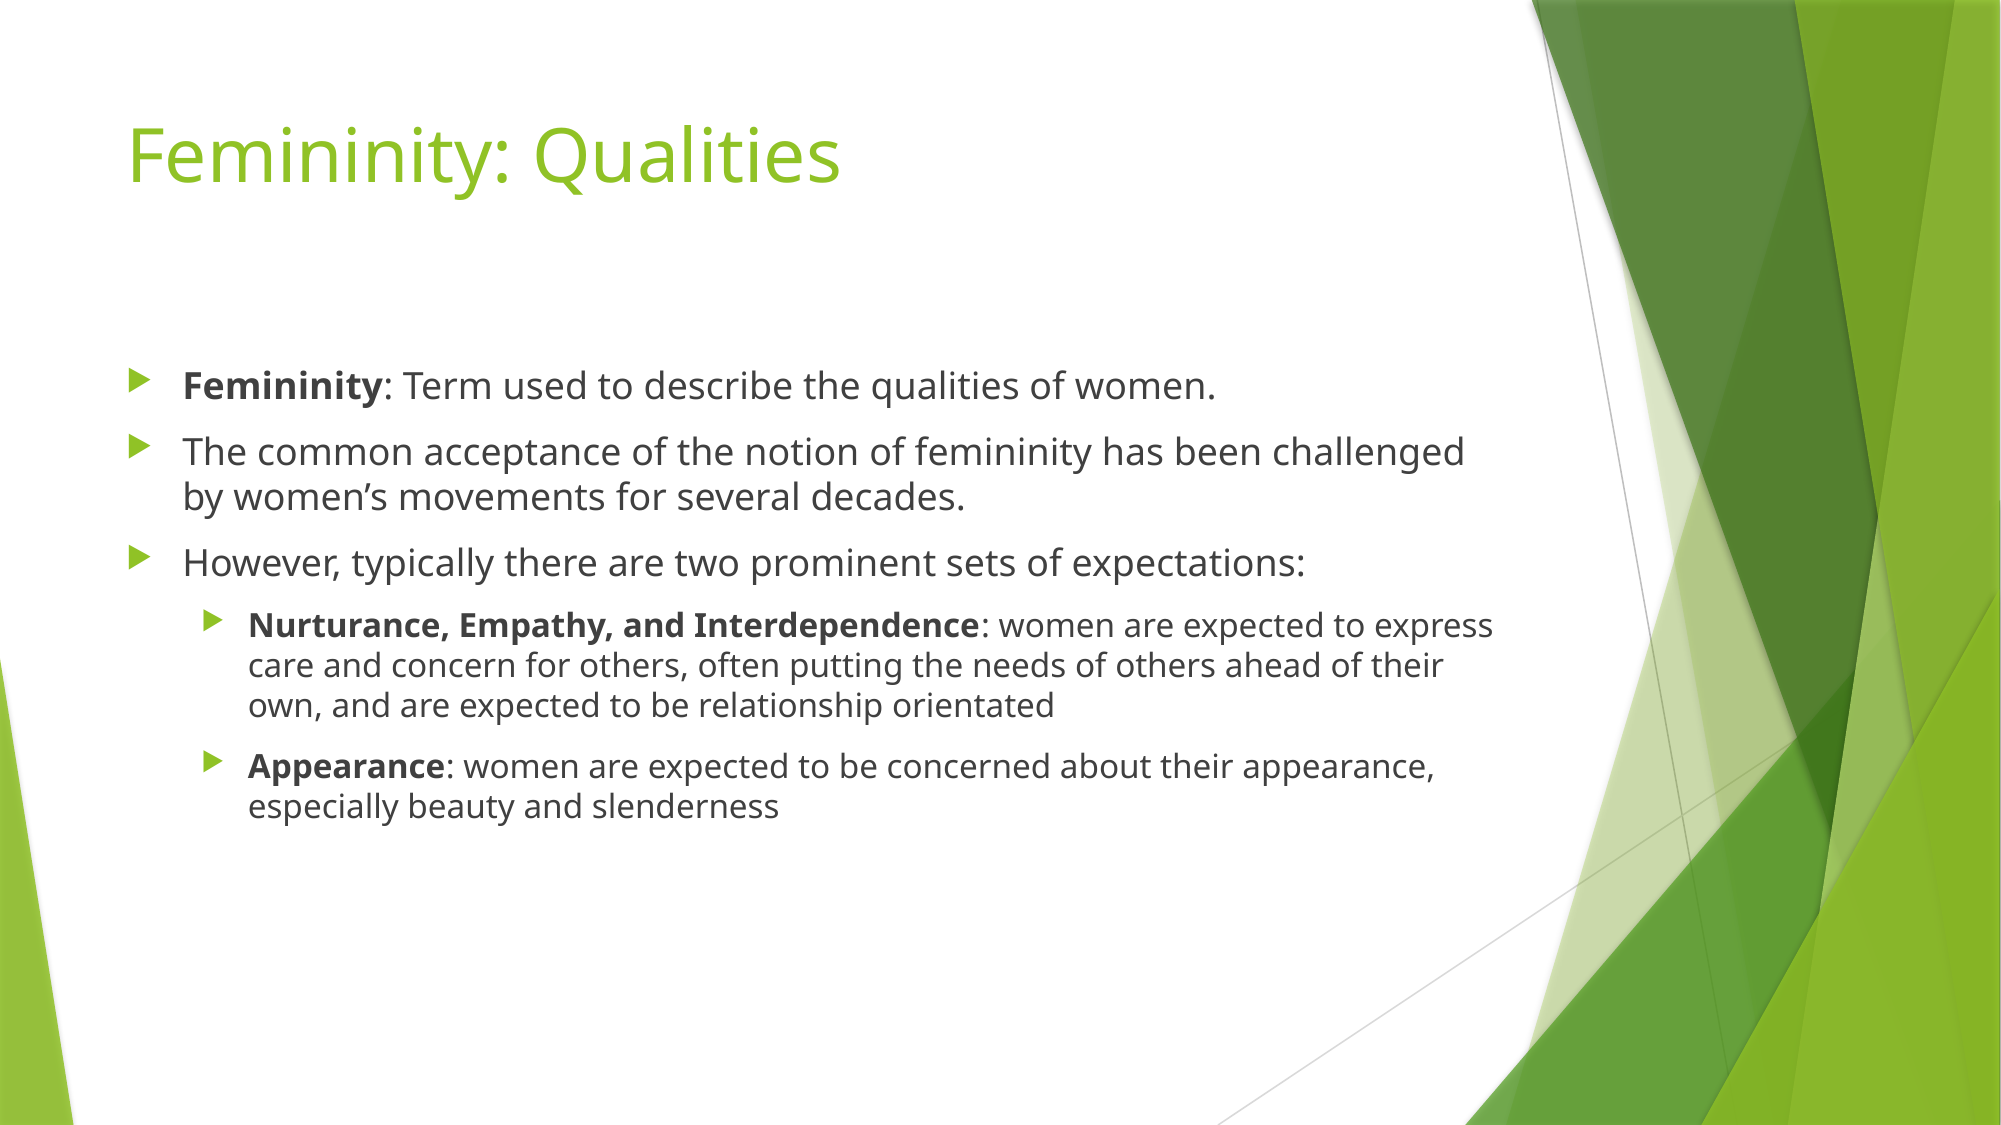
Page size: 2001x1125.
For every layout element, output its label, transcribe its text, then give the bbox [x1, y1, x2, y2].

title Femininity: Qualities [111, 99, 1522, 317]
list Femininity: Term used to describe the qualities of women. The common acceptance of the notion of femininity has been challenged by women’s movements for several decades. However, typically there are two prominent sets of expectations: Nurturance, Empathy, and Interdependence: women are expected to express care and concern for others, often putting the needs of others ahead of their own, and are expected to be relationship orientated Appearance: women are expected to be concerned about their appearance, especially beauty and slenderness [111, 354, 1522, 992]
